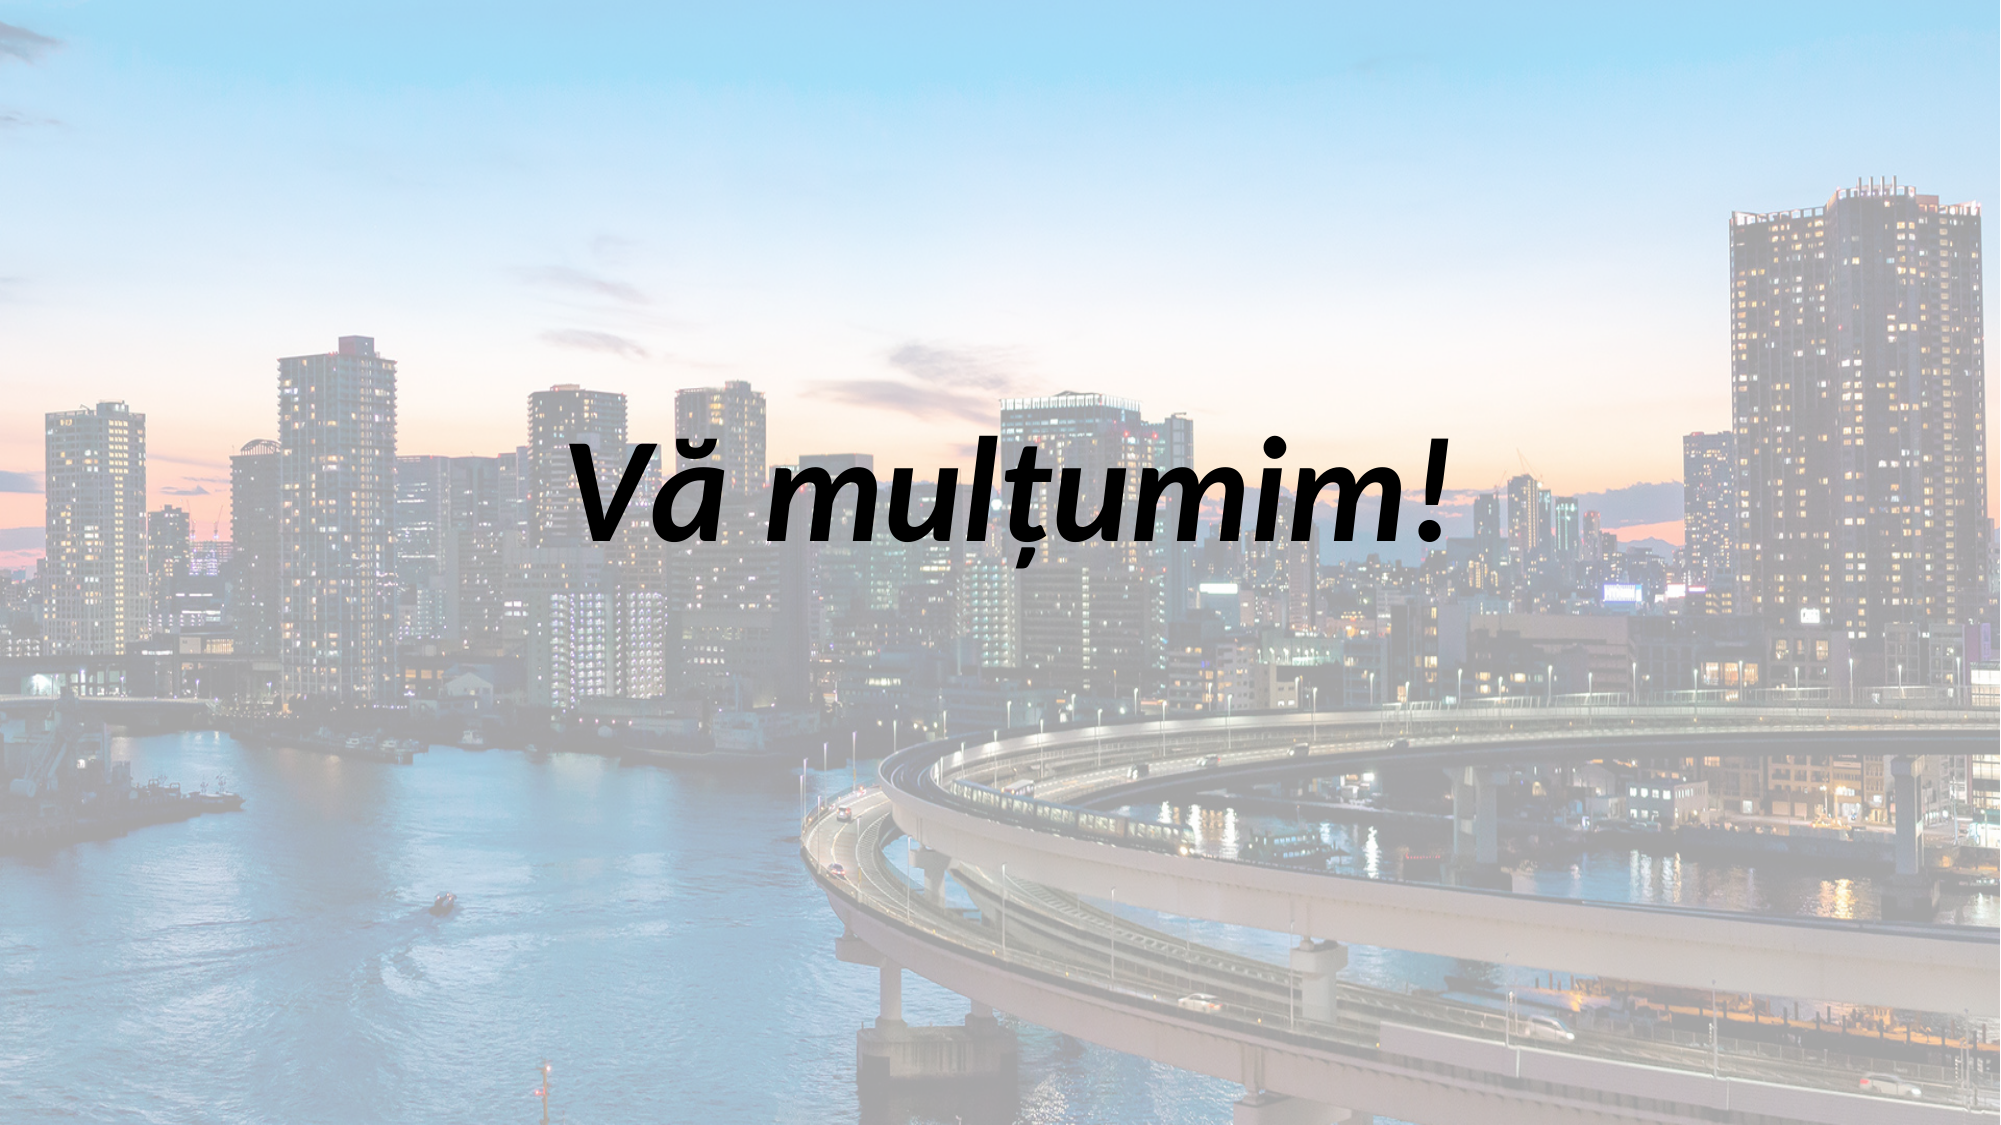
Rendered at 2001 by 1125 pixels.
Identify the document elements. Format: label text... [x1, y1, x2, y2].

list Vă mulțumim! [146, 403, 1872, 653]
